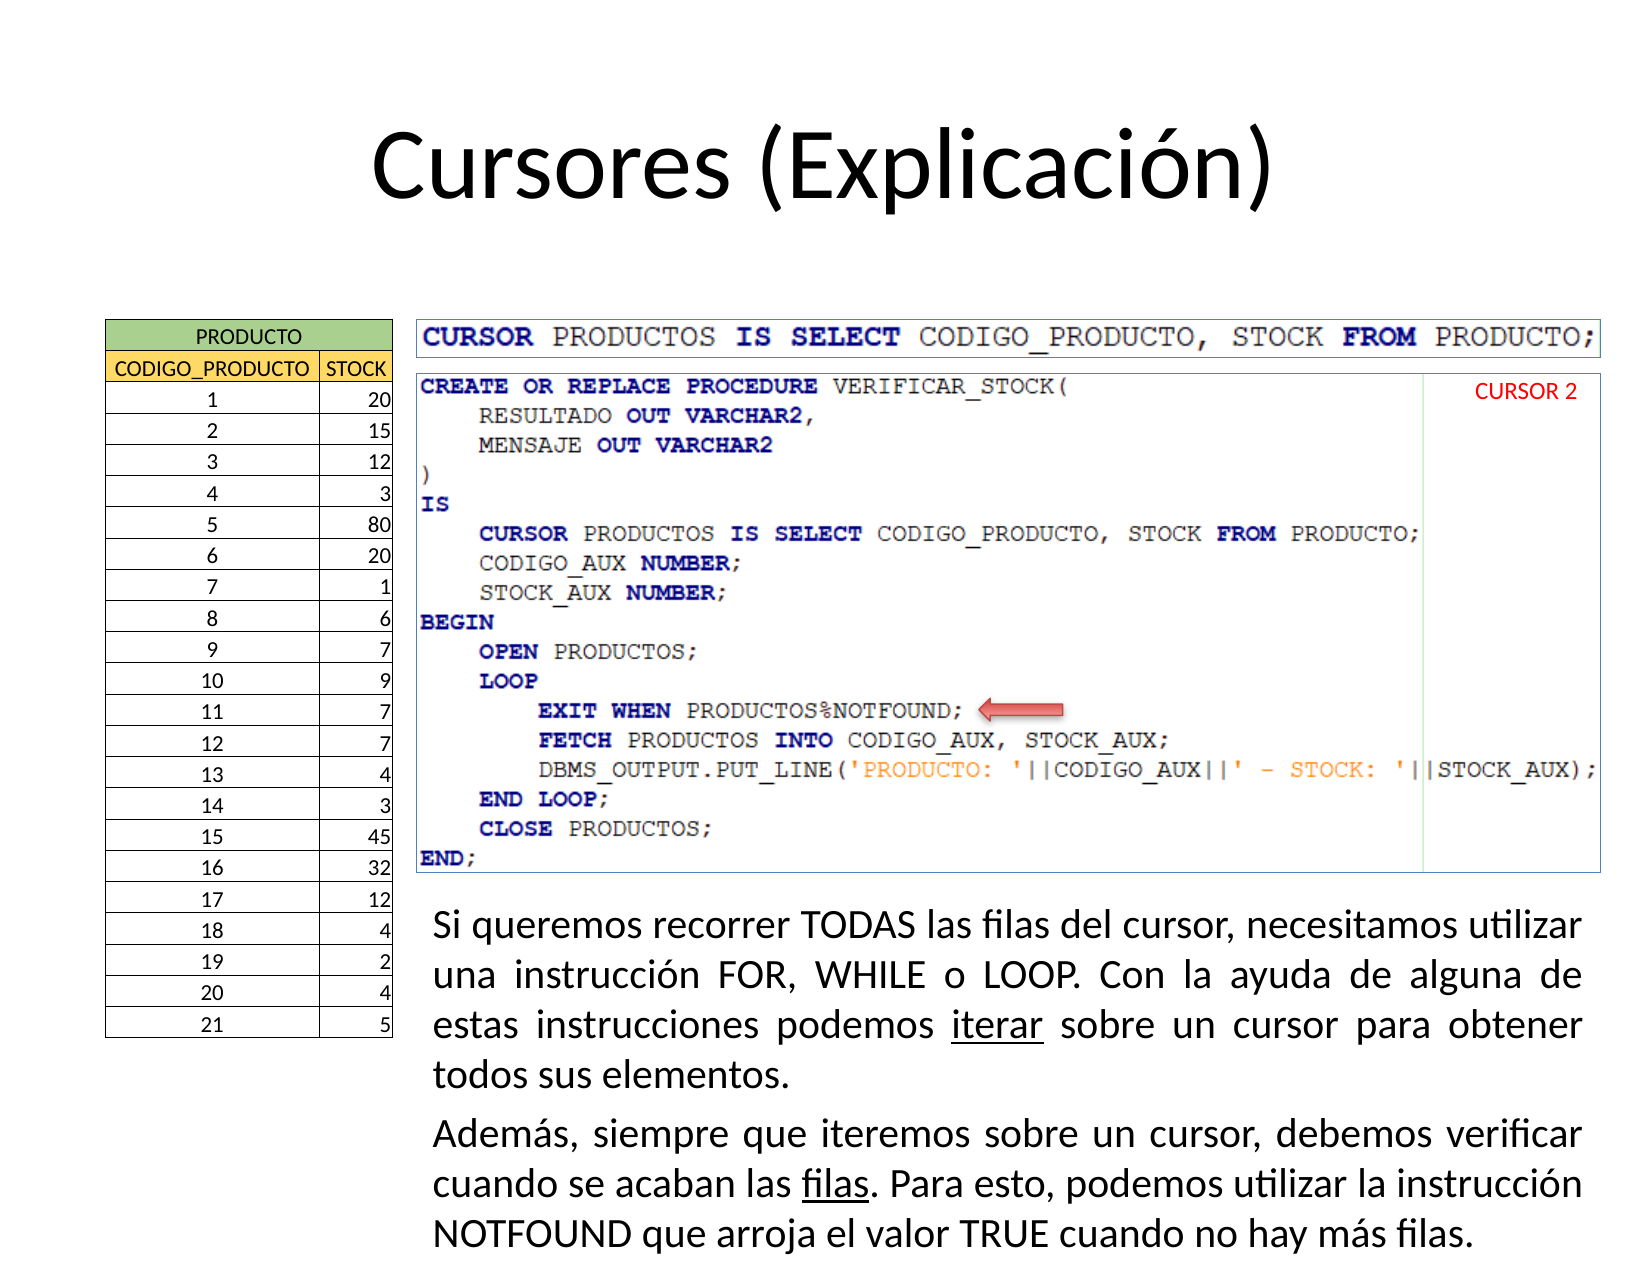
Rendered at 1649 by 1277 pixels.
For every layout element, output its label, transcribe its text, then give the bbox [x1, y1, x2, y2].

table_cell 7 [106, 570, 319, 600]
table_cell 7 [320, 695, 392, 725]
table_cell 20 [106, 976, 319, 1006]
table_cell 3 [320, 476, 392, 506]
list Si queremos recorrer TODAS las filas del cursor, necesitamos utilizar una instrucción FOR, WHILE o LOOP. Con la ayuda de alguna de estas instrucciones podemos iterar sobre un cursor para obtener todos sus elementos. Además, siempre que iteremos sobre un cursor, debemos verificar cuando se acaban las filas. Para esto, podemos utilizar la instrucción NOTFOUND que arroja el valor TRUE cuando no hay más filas. [416, 888, 1601, 1277]
text_box CURSOR 2 [1460, 367, 1635, 413]
table_cell STOCK [320, 351, 392, 381]
table_cell 4 [106, 476, 319, 506]
table_cell 9 [106, 632, 319, 662]
table_cell 4 [320, 976, 392, 1006]
table_cell 32 [320, 851, 392, 881]
table_cell 6 [320, 601, 392, 631]
table_cell 16 [106, 851, 319, 881]
table_cell 7 [320, 726, 392, 756]
table_cell 12 [320, 882, 392, 912]
table_cell 11 [106, 695, 319, 725]
table_cell 13 [106, 757, 319, 787]
table_cell 3 [320, 788, 392, 819]
table_cell 5 [320, 1007, 392, 1037]
table_cell 17 [106, 882, 319, 912]
table_cell 9 [320, 663, 392, 694]
picture [415, 319, 1601, 358]
table_cell 14 [106, 788, 319, 819]
table_cell 18 [106, 913, 319, 944]
table_cell 4 [320, 913, 392, 944]
table_cell 15 [320, 414, 392, 444]
table_cell 2 [320, 945, 392, 975]
table_cell 21 [106, 1007, 319, 1037]
title Cursores (Explicación) [82, 51, 1566, 264]
table_cell 15 [106, 820, 319, 850]
table_cell 80 [320, 507, 392, 538]
table_cell 10 [106, 663, 319, 694]
table_cell 1 [320, 570, 392, 600]
table_cell 20 [320, 382, 392, 413]
table_cell 12 [320, 445, 392, 475]
table_cell 3 [106, 445, 319, 475]
table_cell 6 [106, 539, 319, 569]
table_cell 8 [106, 601, 319, 631]
table_header PRODUCTO [106, 320, 392, 350]
table_cell 45 [320, 820, 392, 850]
table_cell 12 [106, 726, 319, 756]
table_cell 20 [320, 539, 392, 569]
table_cell 2 [106, 414, 319, 444]
table_cell 5 [106, 507, 319, 538]
table_cell 7 [320, 632, 392, 662]
table_cell CODIGO_PRODUCTO [106, 351, 319, 381]
picture [415, 373, 1601, 873]
table_cell 4 [320, 757, 392, 787]
table_cell 1 [106, 382, 319, 413]
table_cell 19 [106, 945, 319, 975]
